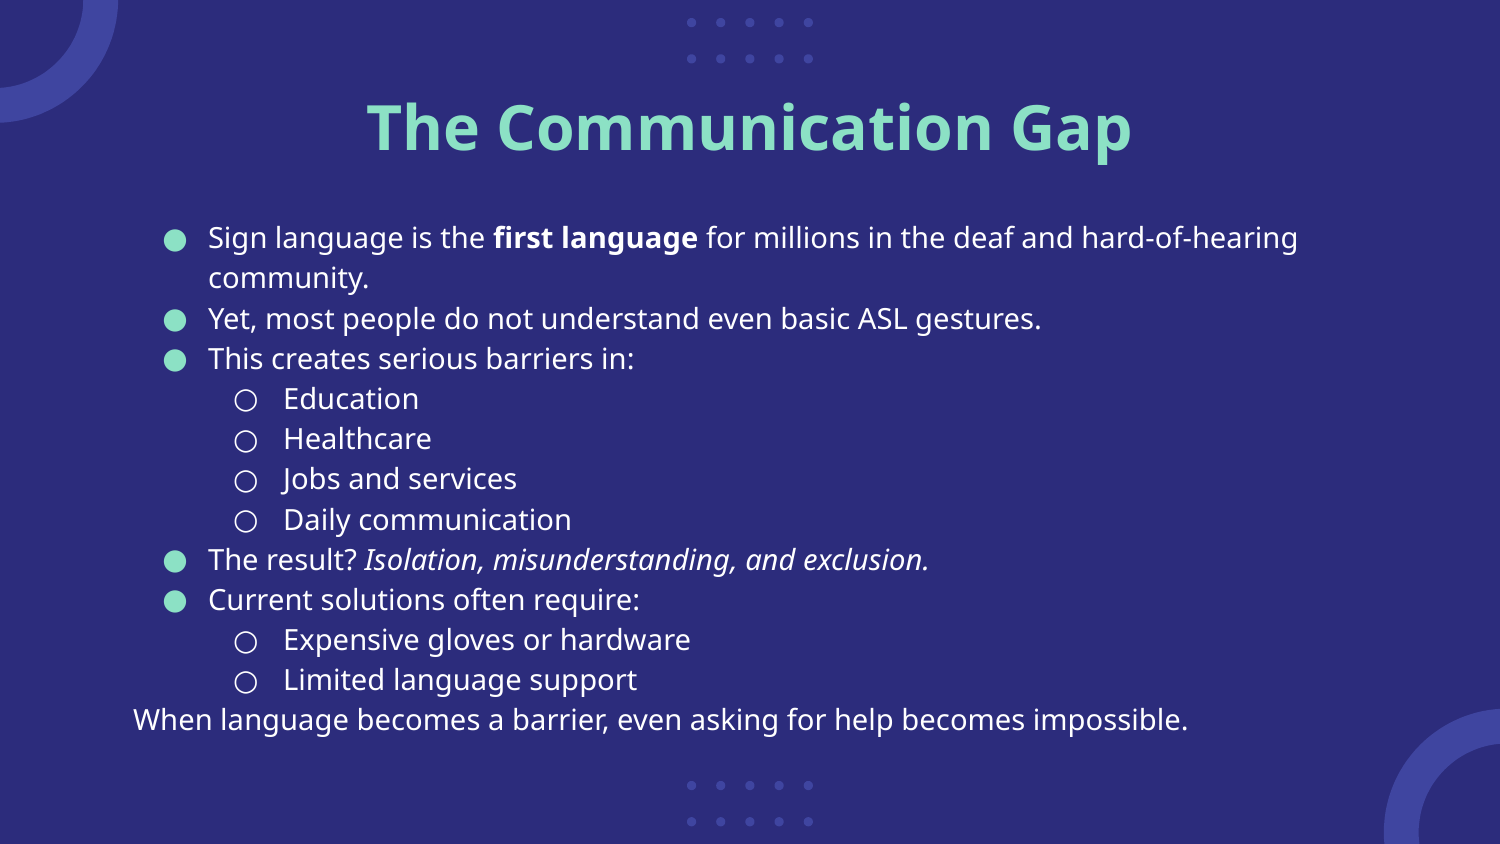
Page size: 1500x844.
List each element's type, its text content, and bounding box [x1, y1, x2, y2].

list Sign language is the first language for millions in the deaf and hard-of-hearing community. Yet, most people do not understand even basic ASL gestures. This creates serious barriers in: Education Healthcare Jobs and services Daily communication The result? Isolation, misunderstanding, and exclusion. Current solutions often require: Expensive gloves or hardware Limited language support When language becomes a barrier, even asking for help becomes impossible. [118, 199, 1382, 768]
title The Communication Gap [118, 72, 1382, 167]
